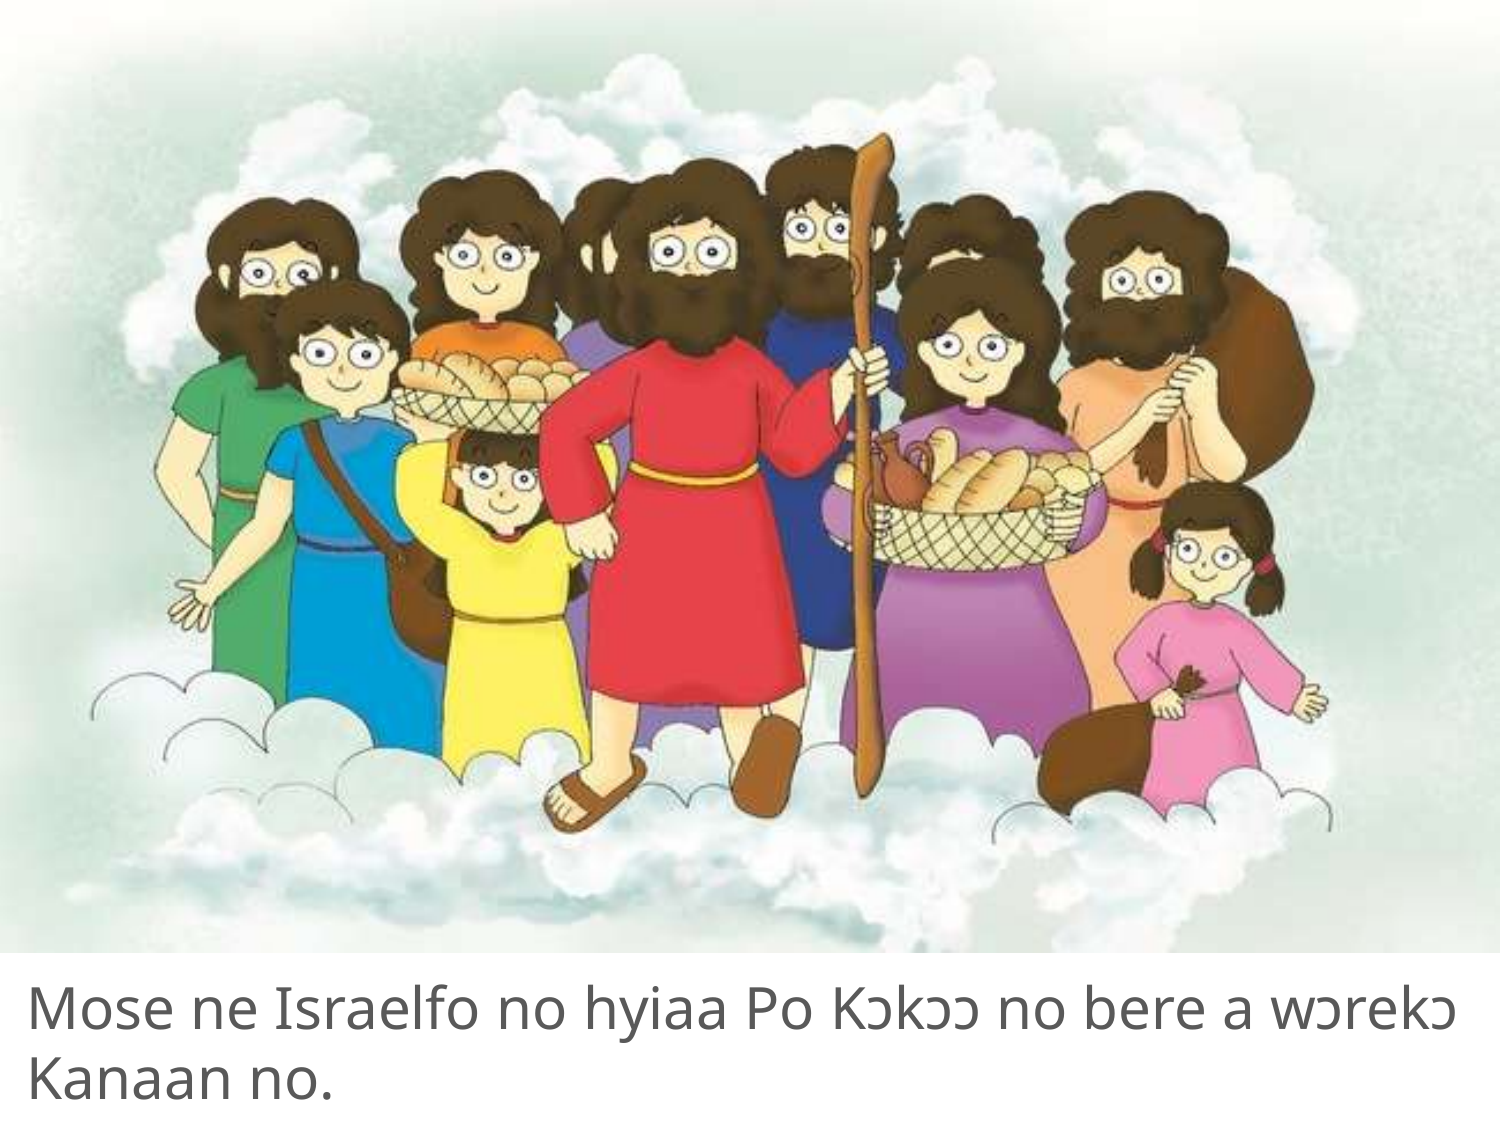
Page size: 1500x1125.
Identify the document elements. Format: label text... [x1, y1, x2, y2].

text_box Mose ne Israelfo no hyiaa Po Kɔkɔɔ no bere a wɔrekɔ Kanaan no. [11, 964, 1483, 1119]
picture [0, 0, 1500, 953]
